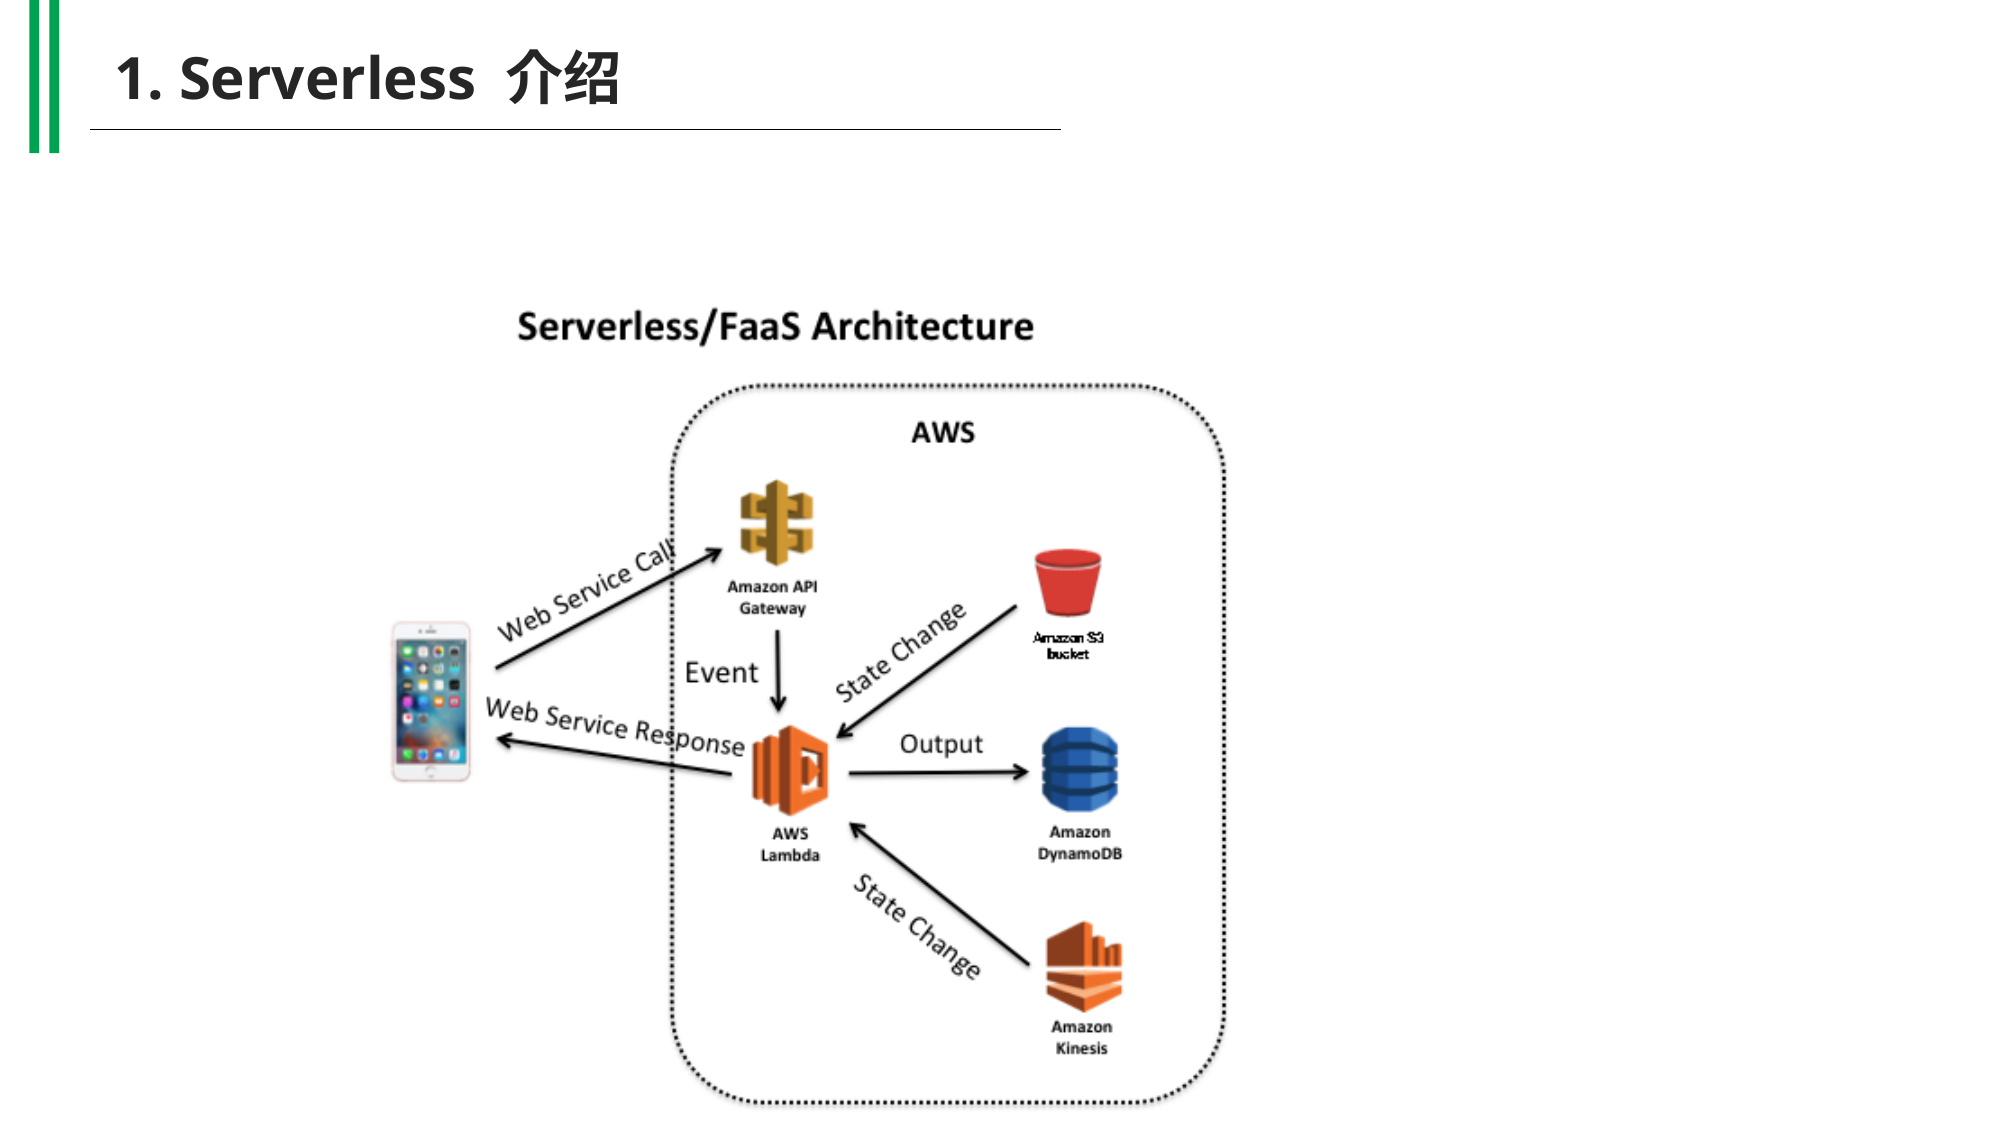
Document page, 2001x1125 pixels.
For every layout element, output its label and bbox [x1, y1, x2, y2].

text_box [29, 0, 1061, 154]
picture [123, 194, 1421, 1125]
